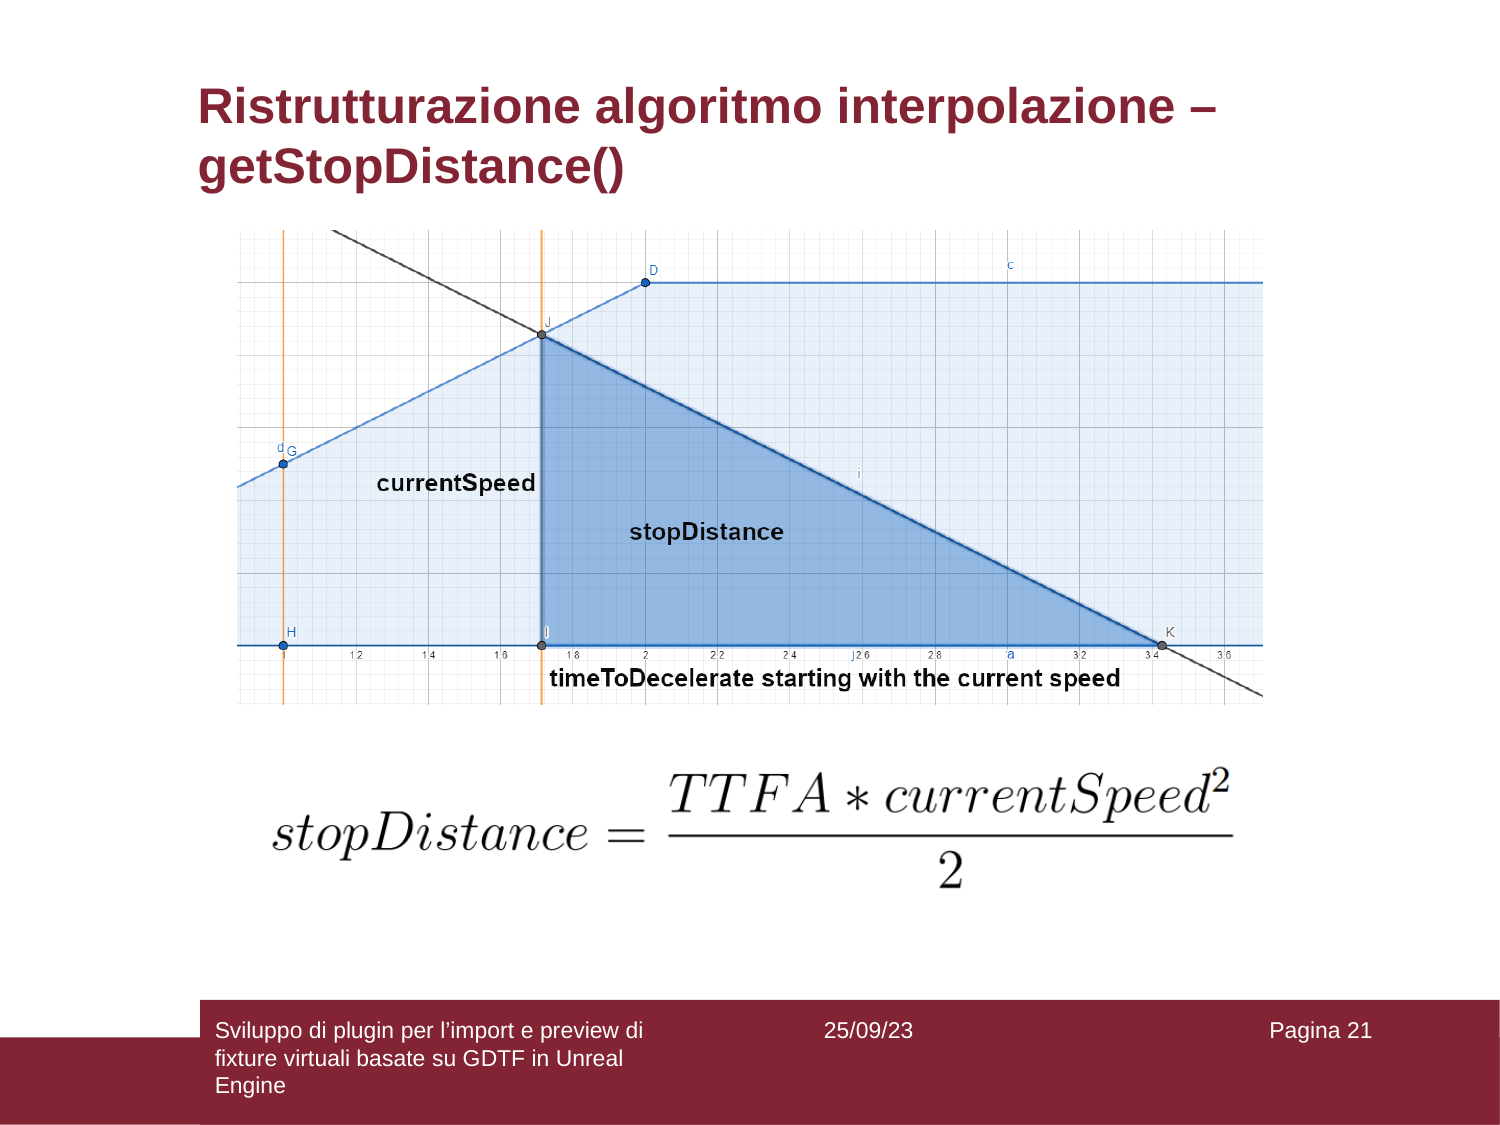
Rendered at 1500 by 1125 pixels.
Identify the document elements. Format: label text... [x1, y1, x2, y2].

picture [237, 230, 1263, 705]
text_box Pagina 21 [1074, 1008, 1388, 1084]
picture [257, 751, 1247, 894]
text_box [320, 103, 351, 141]
text_box Sviluppo di plugin per l’import e preview di fixture virtuali basate su GDTF in Unreal Engine [200, 1008, 675, 1106]
text_box 25/09/23 [712, 1008, 1025, 1084]
text_box Ristrutturazione algoritmo interpolazione – getStopDistance() [183, 66, 1400, 197]
